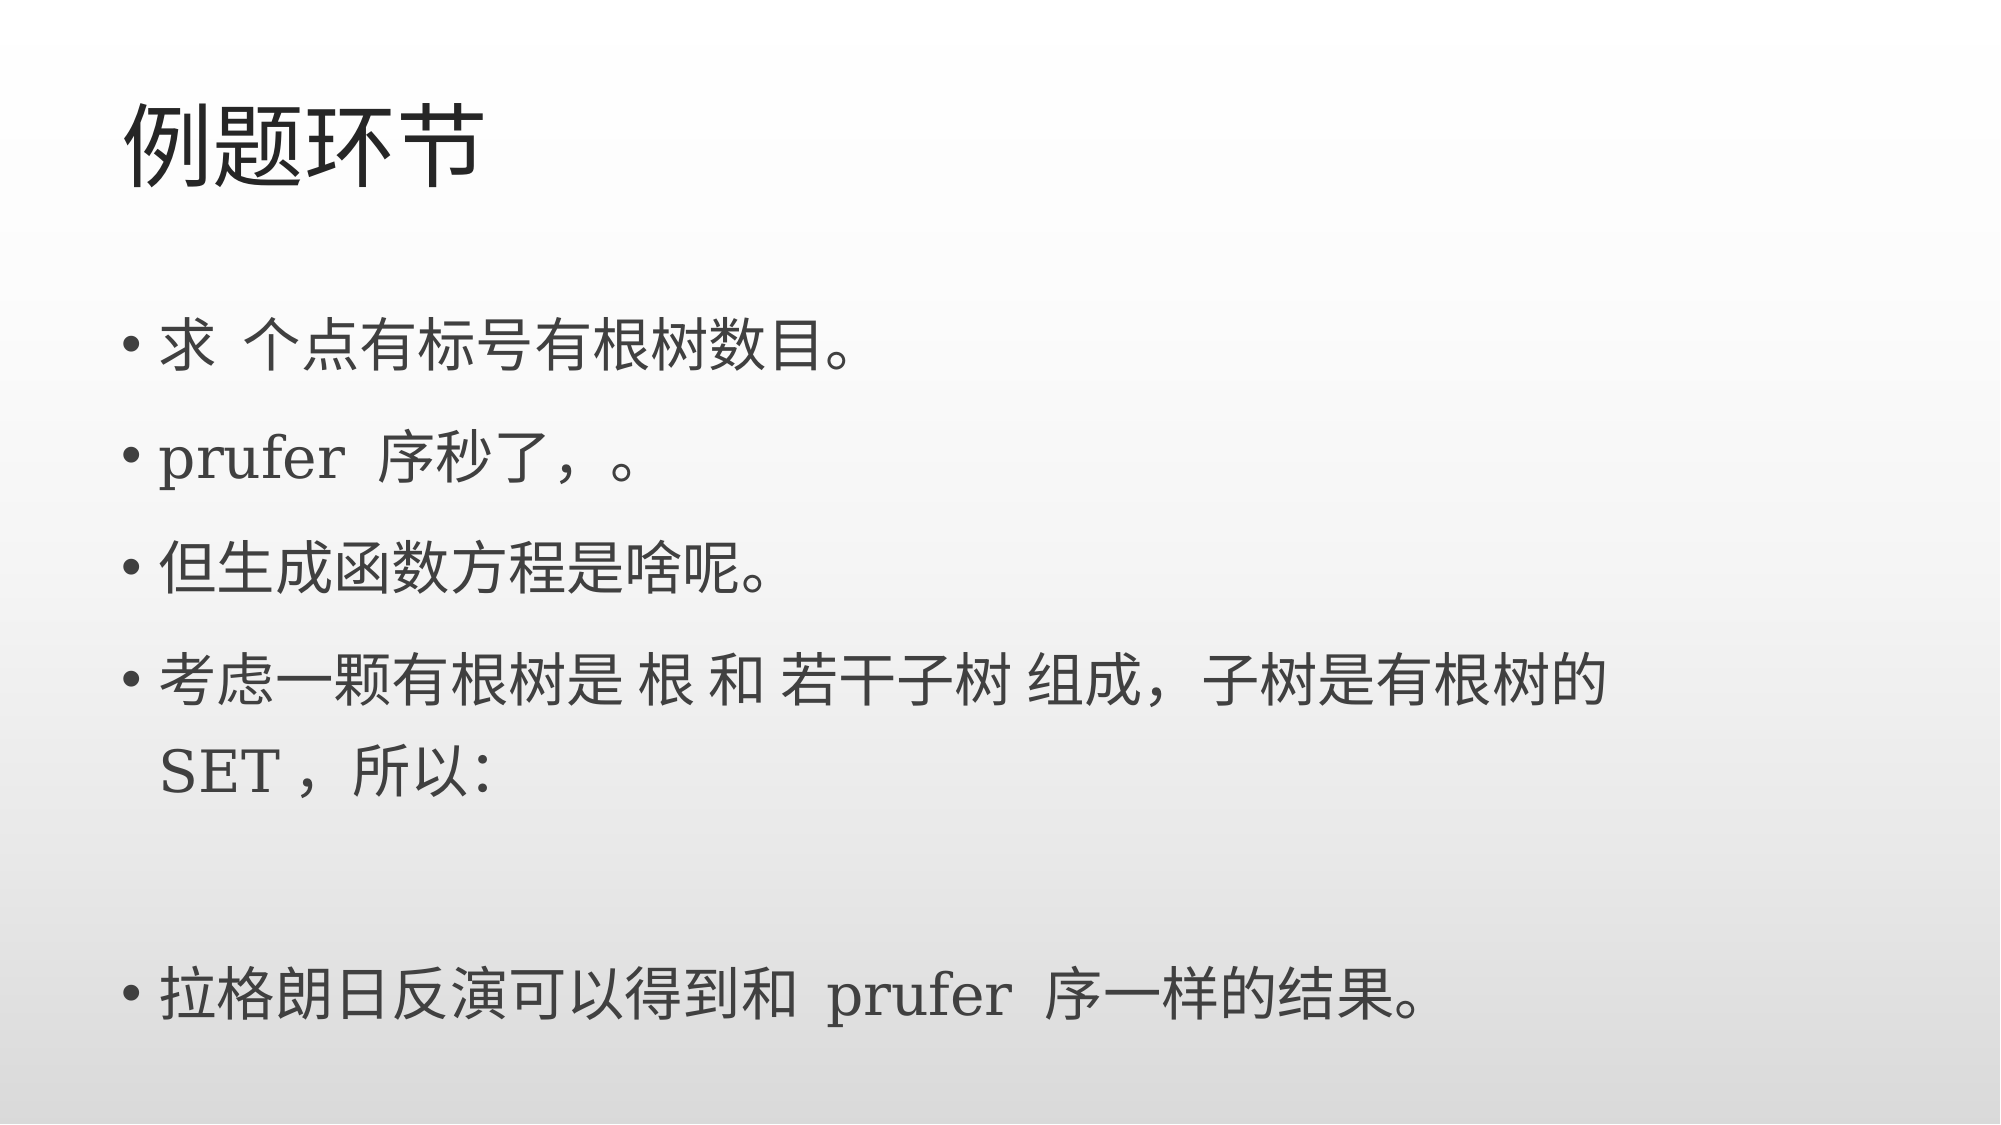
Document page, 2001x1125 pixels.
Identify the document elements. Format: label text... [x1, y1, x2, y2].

title 例题环节 [106, 42, 1832, 260]
picture [0, 0, 2001, 1125]
